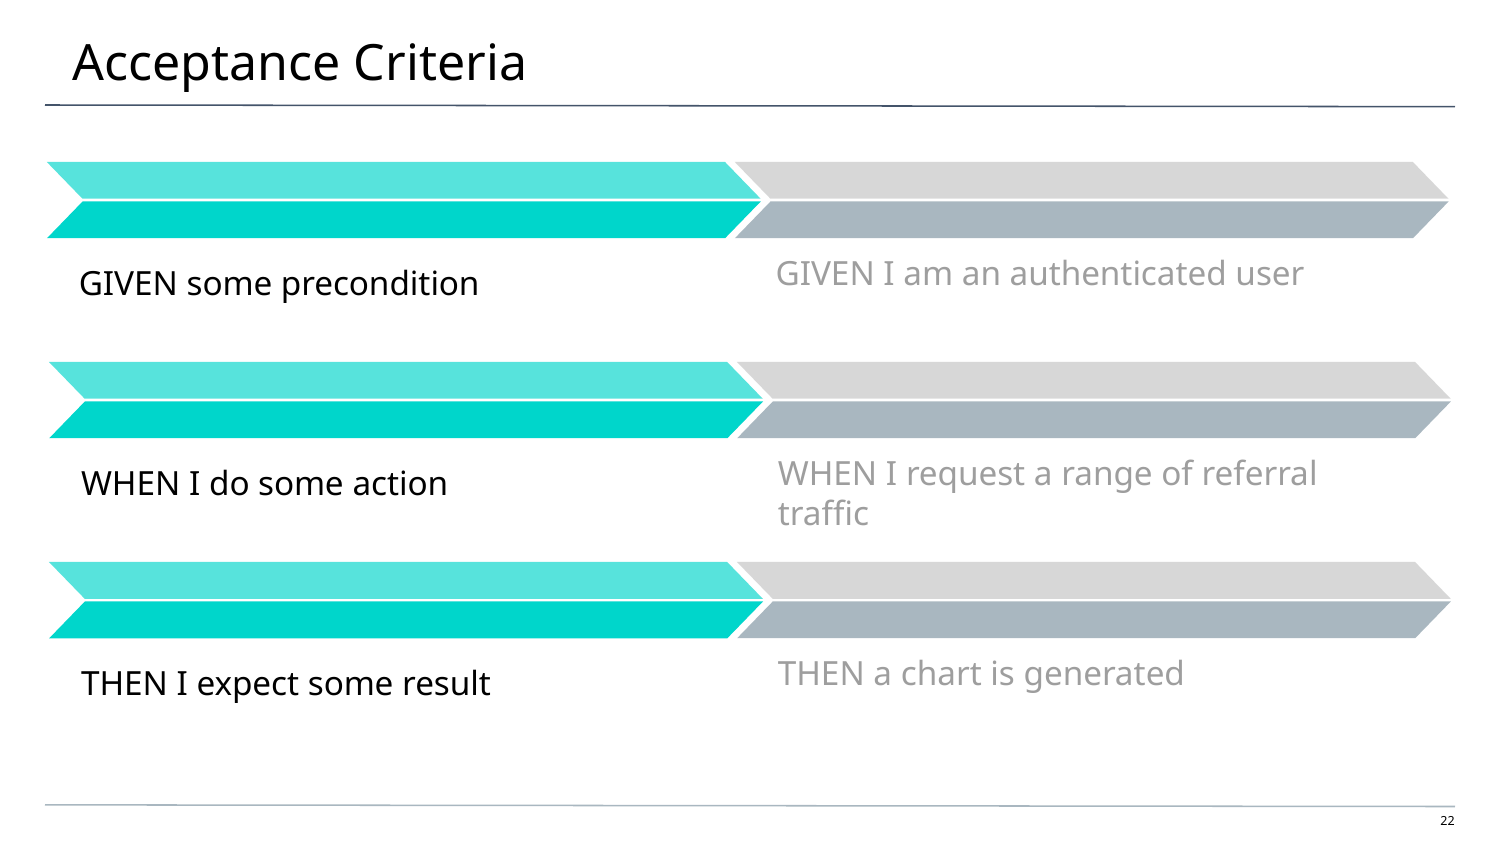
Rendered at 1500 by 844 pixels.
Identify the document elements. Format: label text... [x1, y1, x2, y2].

text_box WHEN I do some action [66, 440, 678, 503]
text_box [734, 161, 1449, 199]
text_box [736, 561, 1451, 599]
text_box GIVEN some precondition [63, 240, 675, 303]
text_box WHEN I request a range of referral traffic [762, 437, 1413, 499]
text_box [49, 401, 764, 439]
text_box [48, 561, 763, 599]
text_box [734, 201, 1449, 239]
text_box [49, 601, 764, 639]
text_box [48, 361, 763, 399]
text_box [46, 161, 761, 199]
text_box [737, 401, 1451, 439]
title Acceptance Criteria [0, 0, 1500, 88]
text_box GIVEN I am an authenticated user [760, 237, 1411, 299]
text_box [46, 201, 761, 239]
text_box THEN a chart is generated [762, 637, 1413, 699]
text_box [736, 361, 1451, 399]
text_box [737, 601, 1451, 639]
text_box THEN I expect some result [66, 640, 678, 703]
